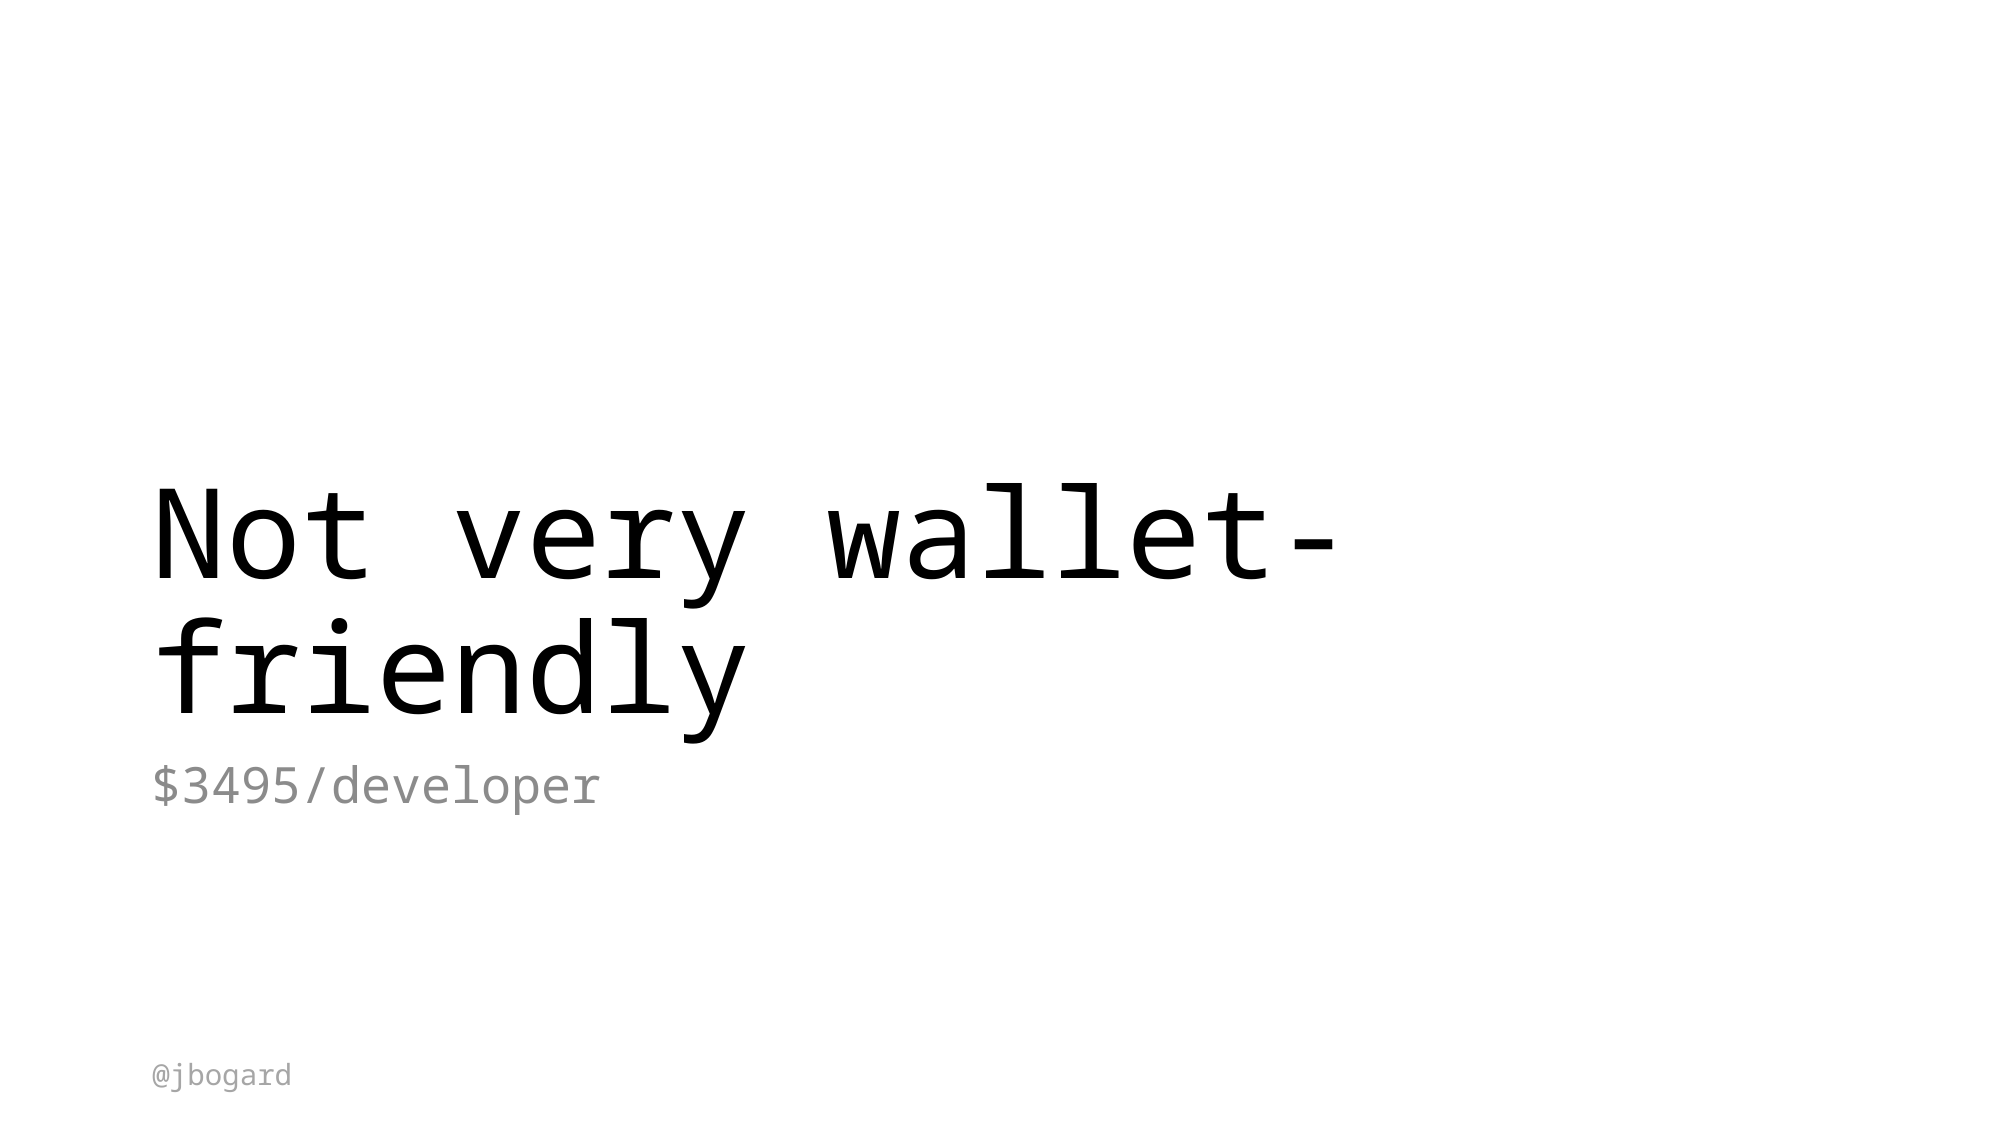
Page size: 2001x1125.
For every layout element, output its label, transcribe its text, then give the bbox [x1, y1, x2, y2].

title Not very wallet-friendly [136, 280, 1862, 749]
list $3495/developer [136, 752, 1862, 999]
